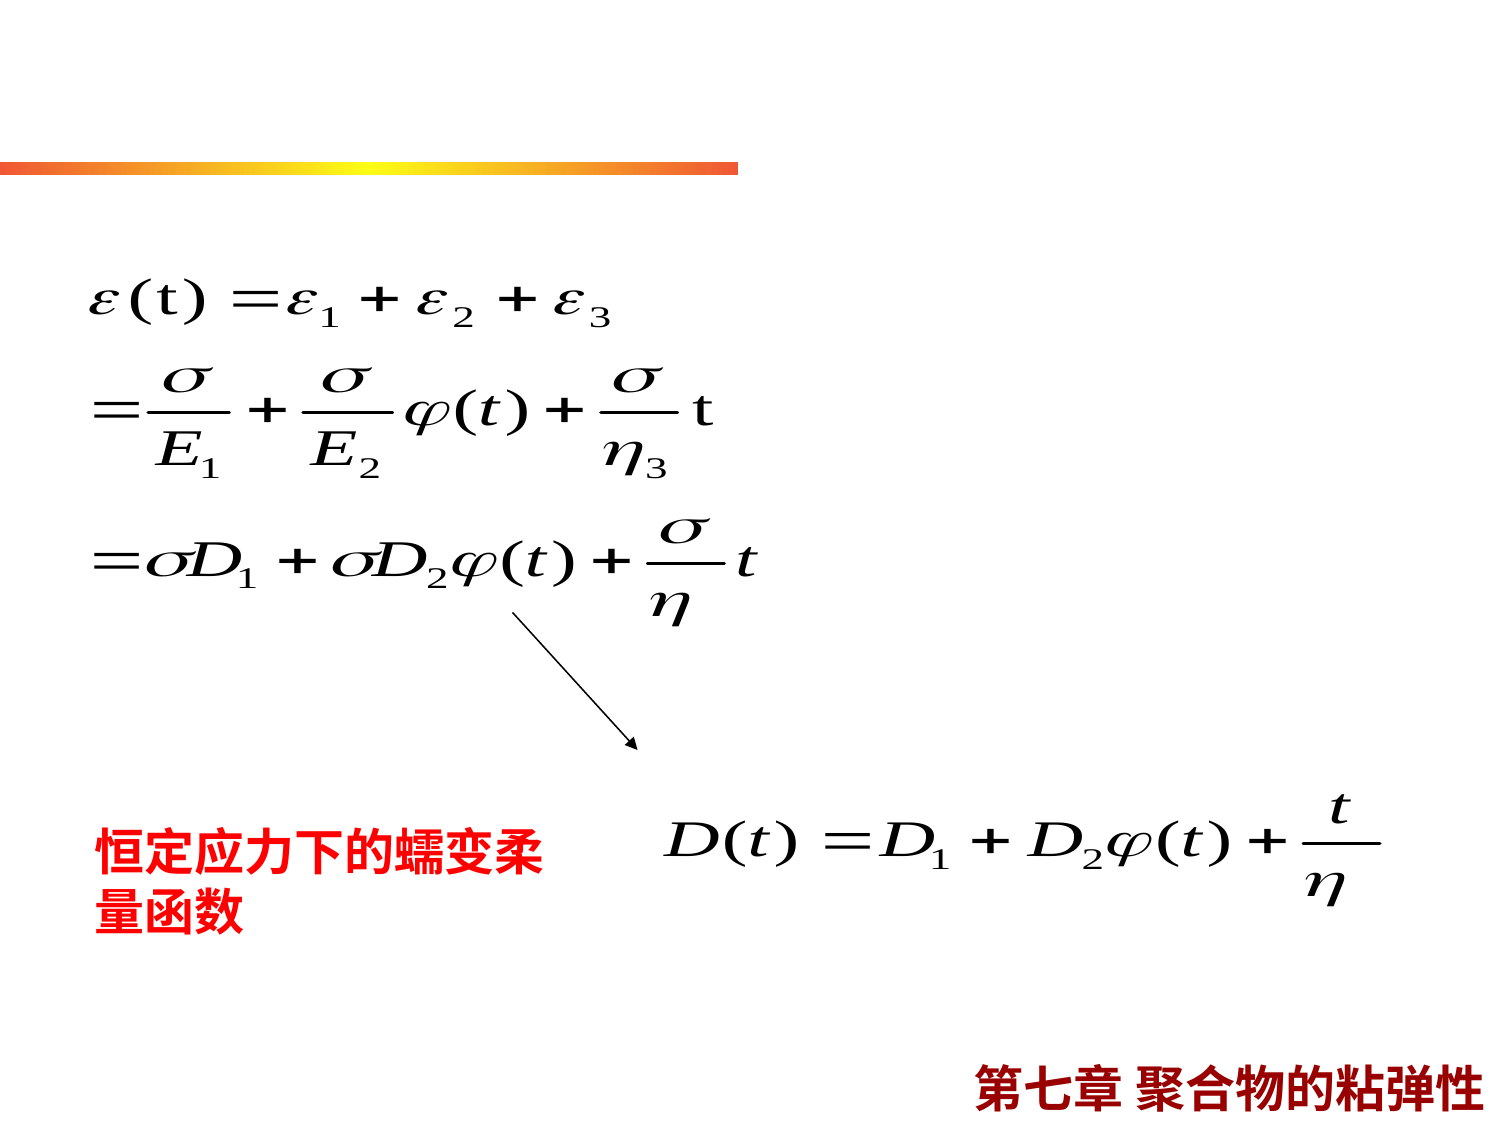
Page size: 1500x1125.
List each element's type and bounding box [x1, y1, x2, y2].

text_box [79, 612, 1395, 949]
list [74, 262, 775, 648]
